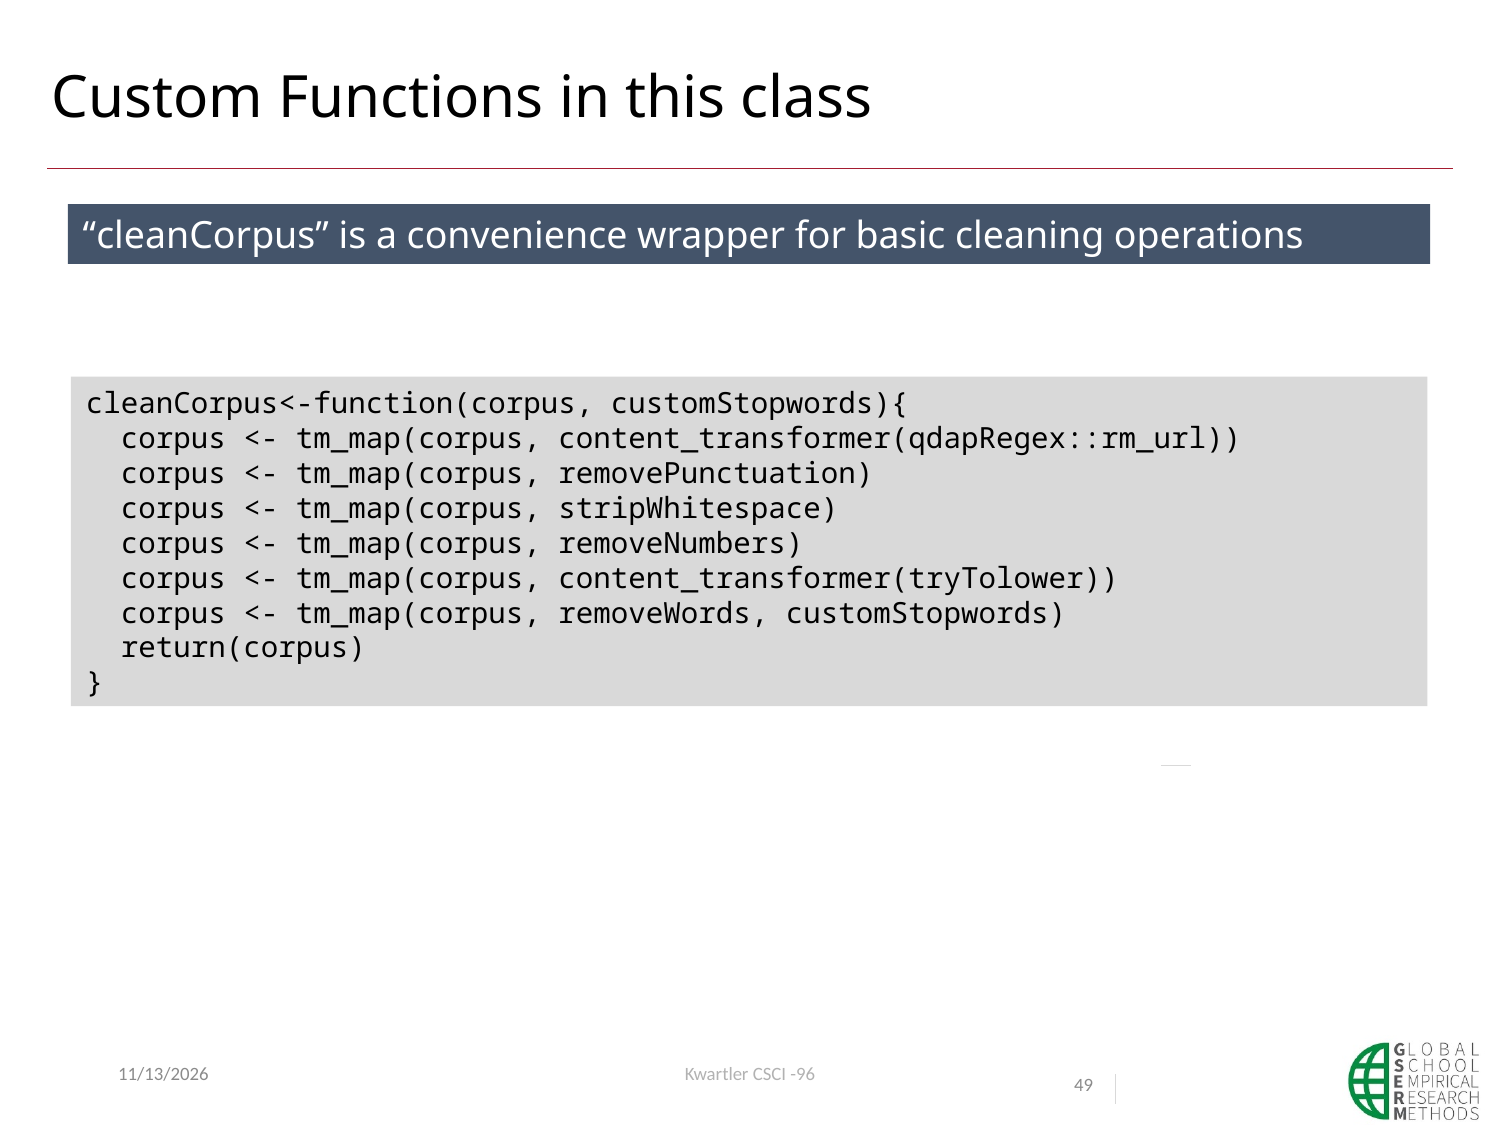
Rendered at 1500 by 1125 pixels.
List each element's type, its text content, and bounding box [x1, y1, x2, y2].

text_box cleanCorpus<-function(corpus, customStopwords){ corpus <- tm_map(corpus, content_transformer(qdapRegex::rm_url)) corpus <- tm_map(corpus, removePunctuation) corpus <- tm_map(corpus, stripWhitespace) corpus <- tm_map(corpus, removeNumbers) corpus <- tm_map(corpus, content_transformer(tryTolower)) corpus <- tm_map(corpus, removeWords, customStopwords) return(corpus) } [70, 376, 1428, 707]
slide_number 49 [1059, 1042, 1200, 1103]
text_box “cleanCorpus” is a convenience wrapper for basic cleaning operations [67, 204, 1431, 264]
footer Kwartler CSCI -96 [496, 1042, 1004, 1103]
title Custom Functions in this class [36, 59, 1458, 157]
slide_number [103, 1042, 441, 1103]
picture [1342, 1035, 1500, 1125]
